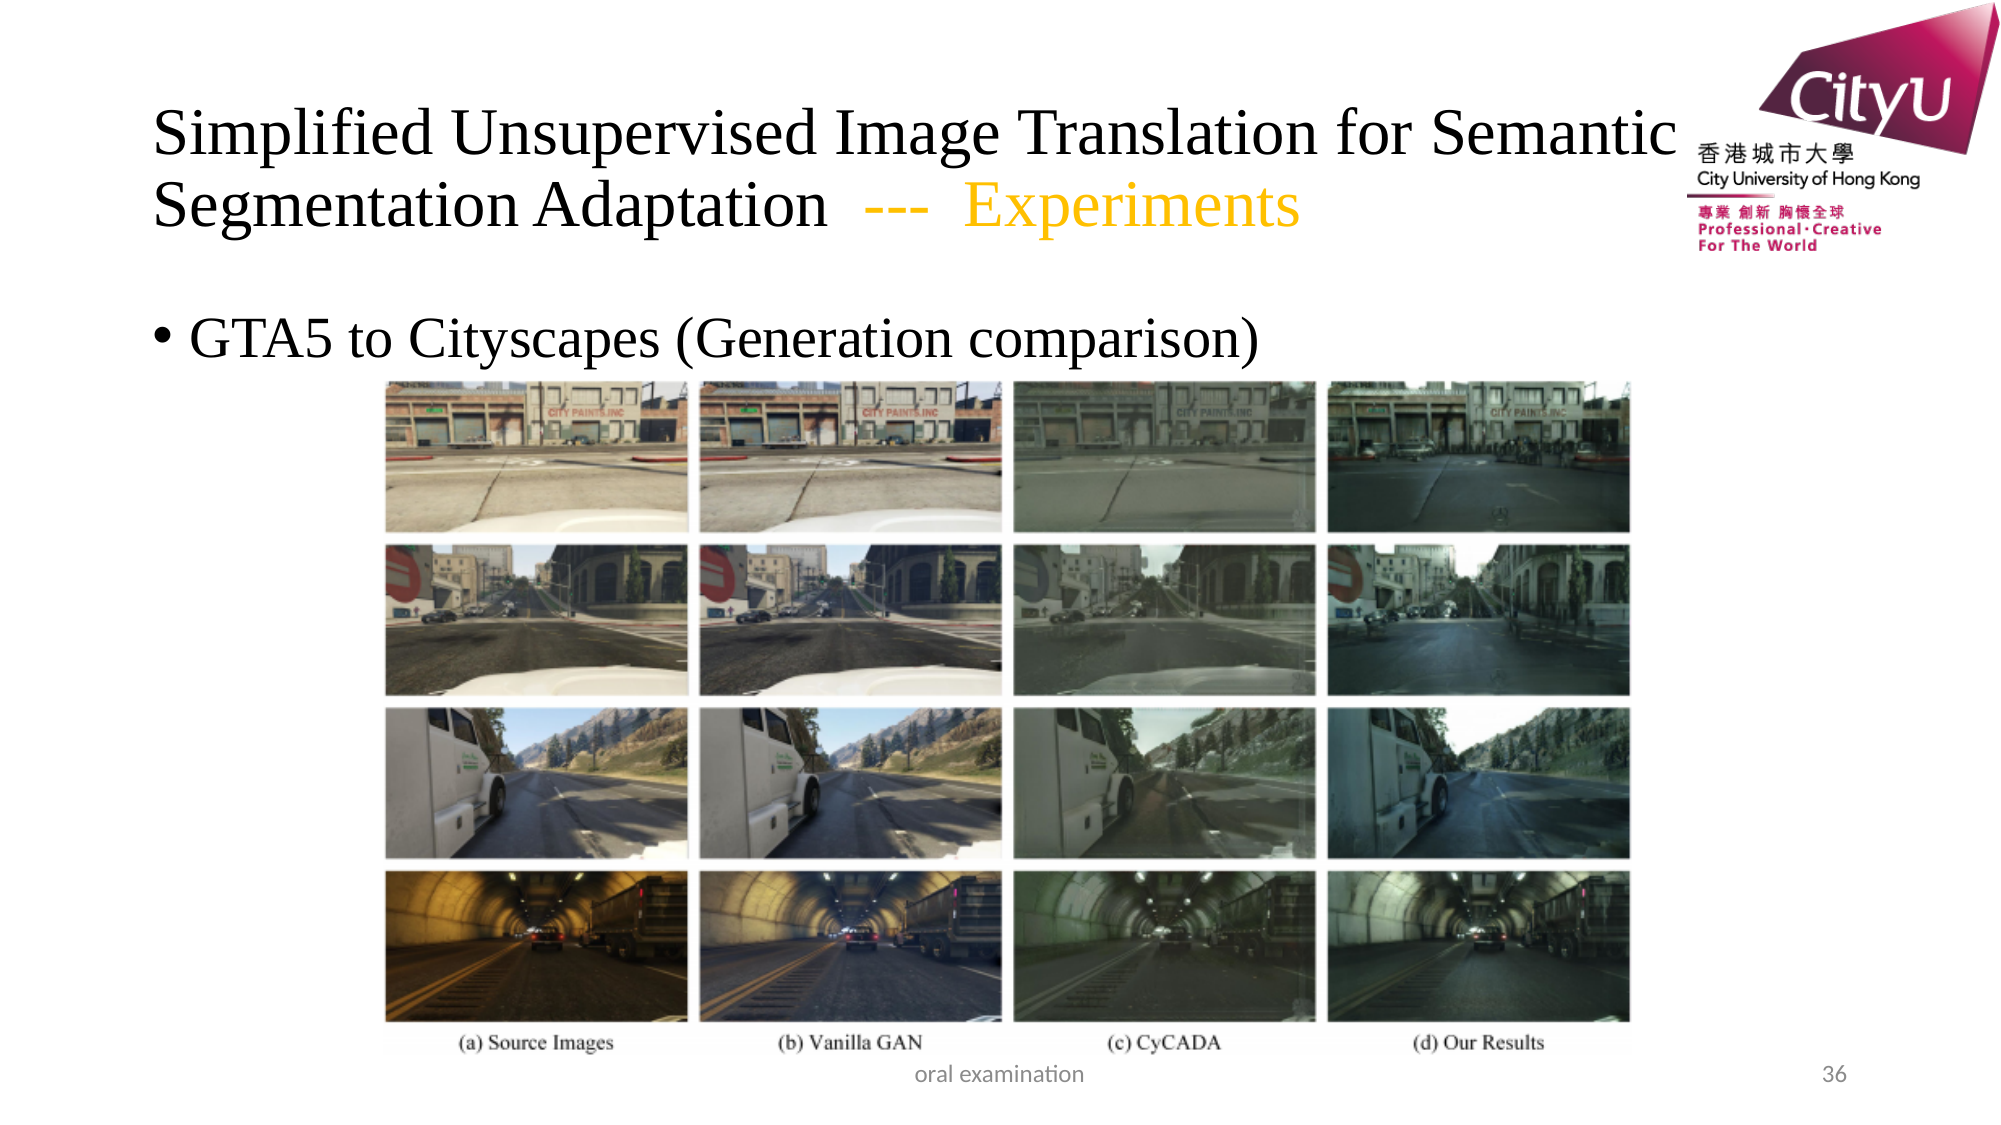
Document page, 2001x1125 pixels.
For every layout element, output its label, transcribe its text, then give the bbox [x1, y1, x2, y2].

footer oral examination [662, 1058, 1338, 1103]
title Simplified Unsupervised Image Translation for Semantic Segmentation Adaptation --- Experiments [137, 59, 1863, 278]
picture [1687, 1, 2000, 252]
slide_number 36 [1412, 1042, 1863, 1103]
list GTA5 to Cityscapes (Generation comparison) [137, 299, 1863, 1014]
picture [378, 375, 1638, 1058]
